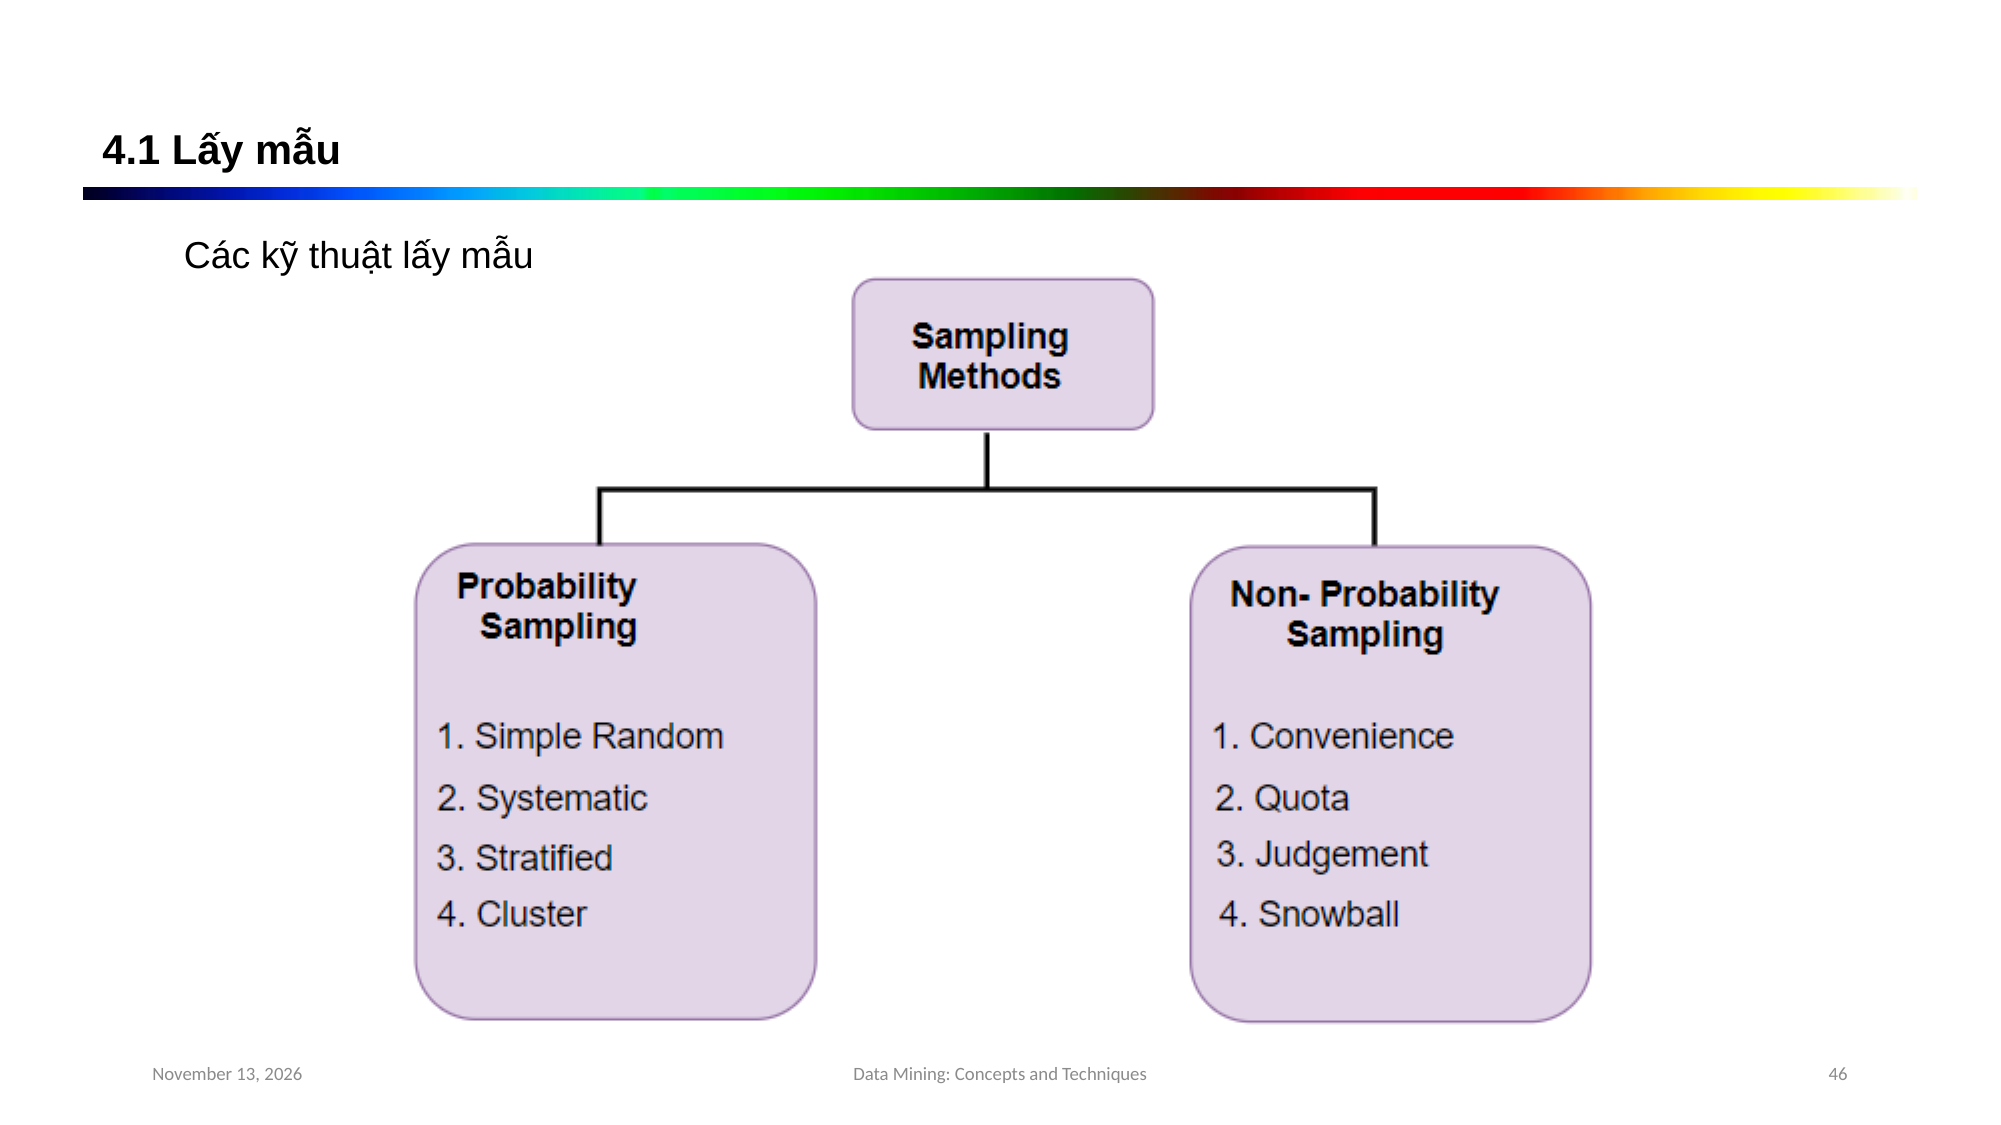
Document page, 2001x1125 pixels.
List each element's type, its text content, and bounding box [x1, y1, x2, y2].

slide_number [137, 1042, 588, 1103]
picture [400, 253, 1600, 1043]
text_box Các kỹ thuật lấy mẫu [169, 223, 633, 284]
slide_number 46 [1412, 1042, 1863, 1103]
picture [509, 187, 1917, 200]
footer Data Mining: Concepts and Techniques [662, 1043, 1338, 1103]
text_box 4.1 Lấy mẫu [87, 115, 1088, 180]
picture [83, 187, 473, 200]
